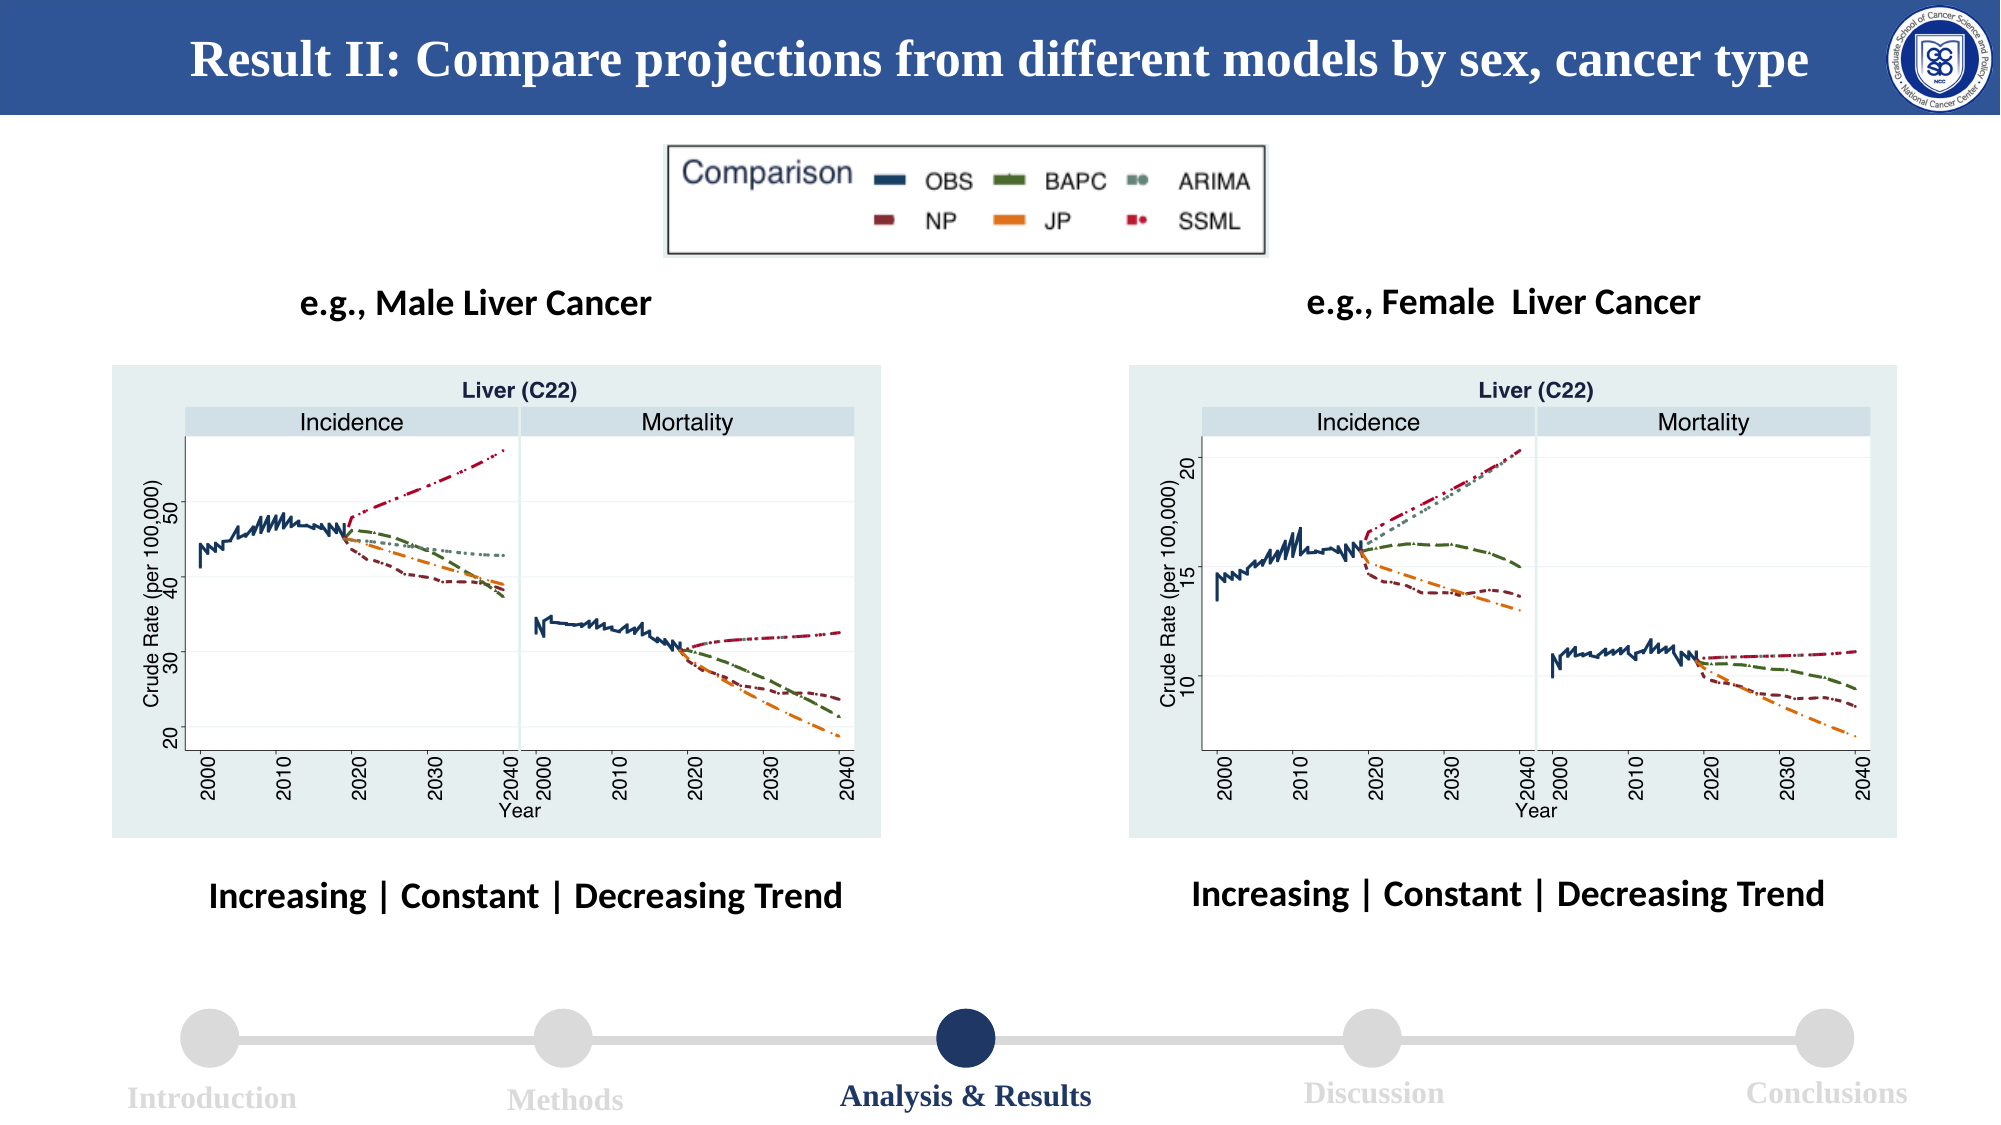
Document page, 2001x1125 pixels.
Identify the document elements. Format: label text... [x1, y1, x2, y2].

picture [663, 144, 1269, 258]
text_box Result II: Compare projections from different models by sex, cancer type [175, 16, 1825, 94]
picture [1129, 365, 1897, 838]
text_box e.g., Male Liver Cancer [285, 270, 677, 330]
picture [1886, 5, 1993, 113]
text_box Analysis & Results [824, 1068, 1108, 1120]
text_box Increasing | Constant | Decreasing Trend [1176, 862, 1841, 922]
text_box Introduction [112, 1069, 313, 1123]
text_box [180, 1008, 1855, 1068]
text_box Discussion [1288, 1068, 1460, 1118]
text_box Methods [492, 1072, 639, 1125]
text_box Conclusions [1731, 1065, 1923, 1118]
text_box [0, 0, 2000, 115]
text_box Increasing | Constant | Decreasing Trend [193, 863, 859, 924]
picture [112, 365, 881, 838]
text_box e.g., Female Liver Cancer [1291, 269, 1726, 330]
